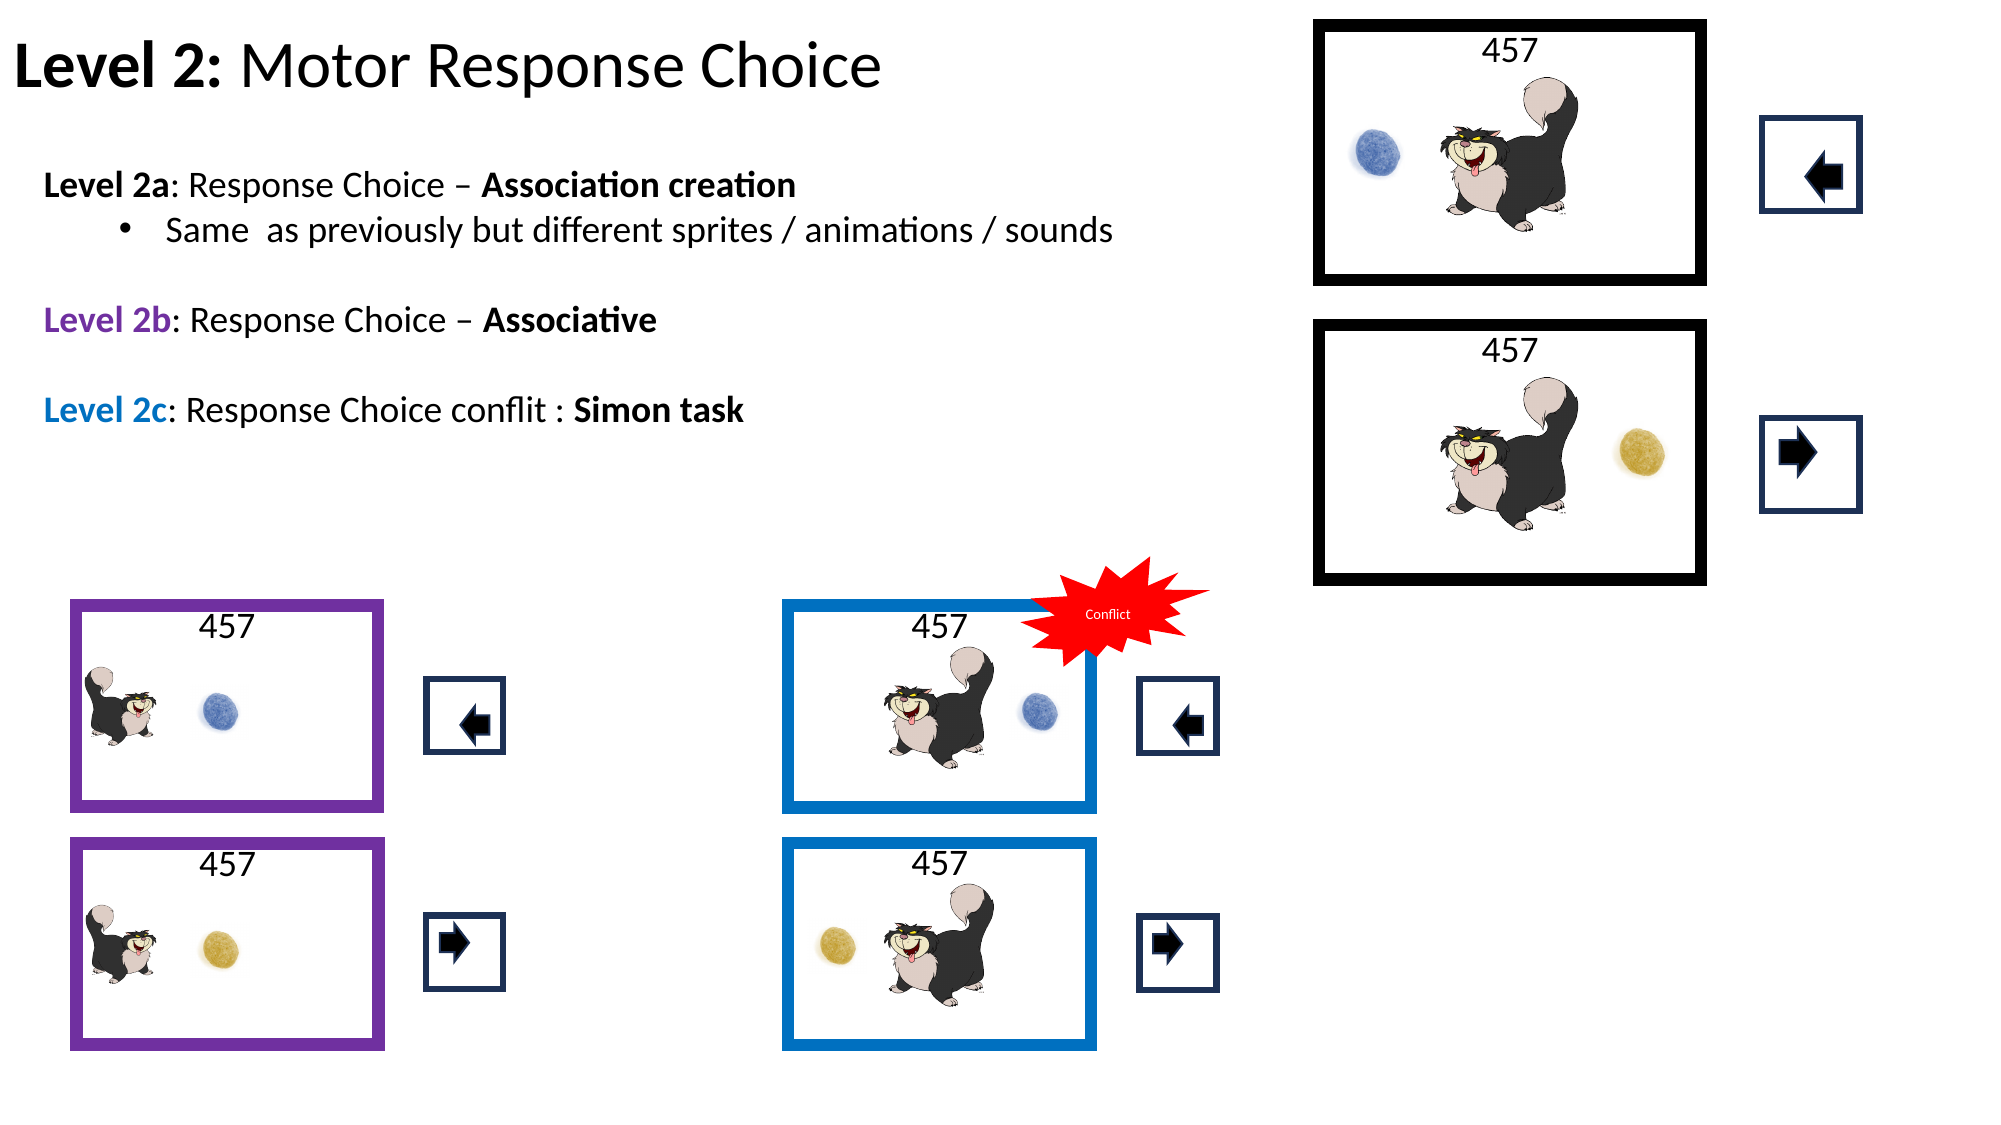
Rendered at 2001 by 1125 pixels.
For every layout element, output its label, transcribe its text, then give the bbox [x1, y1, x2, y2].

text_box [788, 605, 1217, 1045]
picture [1439, 370, 1581, 535]
picture [1339, 118, 1414, 188]
picture [1439, 70, 1581, 236]
text_box Level 2a: Response Choice – Association creation Same as previously but different sprites / animations / sounds Level 2b: Response Choice – Associative Level 2c: Response Choice conflit : Simon task [29, 152, 1130, 438]
text_box Conflict [1027, 554, 1211, 605]
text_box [75, 605, 504, 1045]
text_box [1764, 115, 1858, 214]
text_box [1764, 415, 1858, 513]
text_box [1319, 25, 1702, 281]
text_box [1319, 325, 1702, 580]
picture [1603, 417, 1679, 488]
text_box Level 2: Motor Response Choice [0, 0, 1384, 122]
